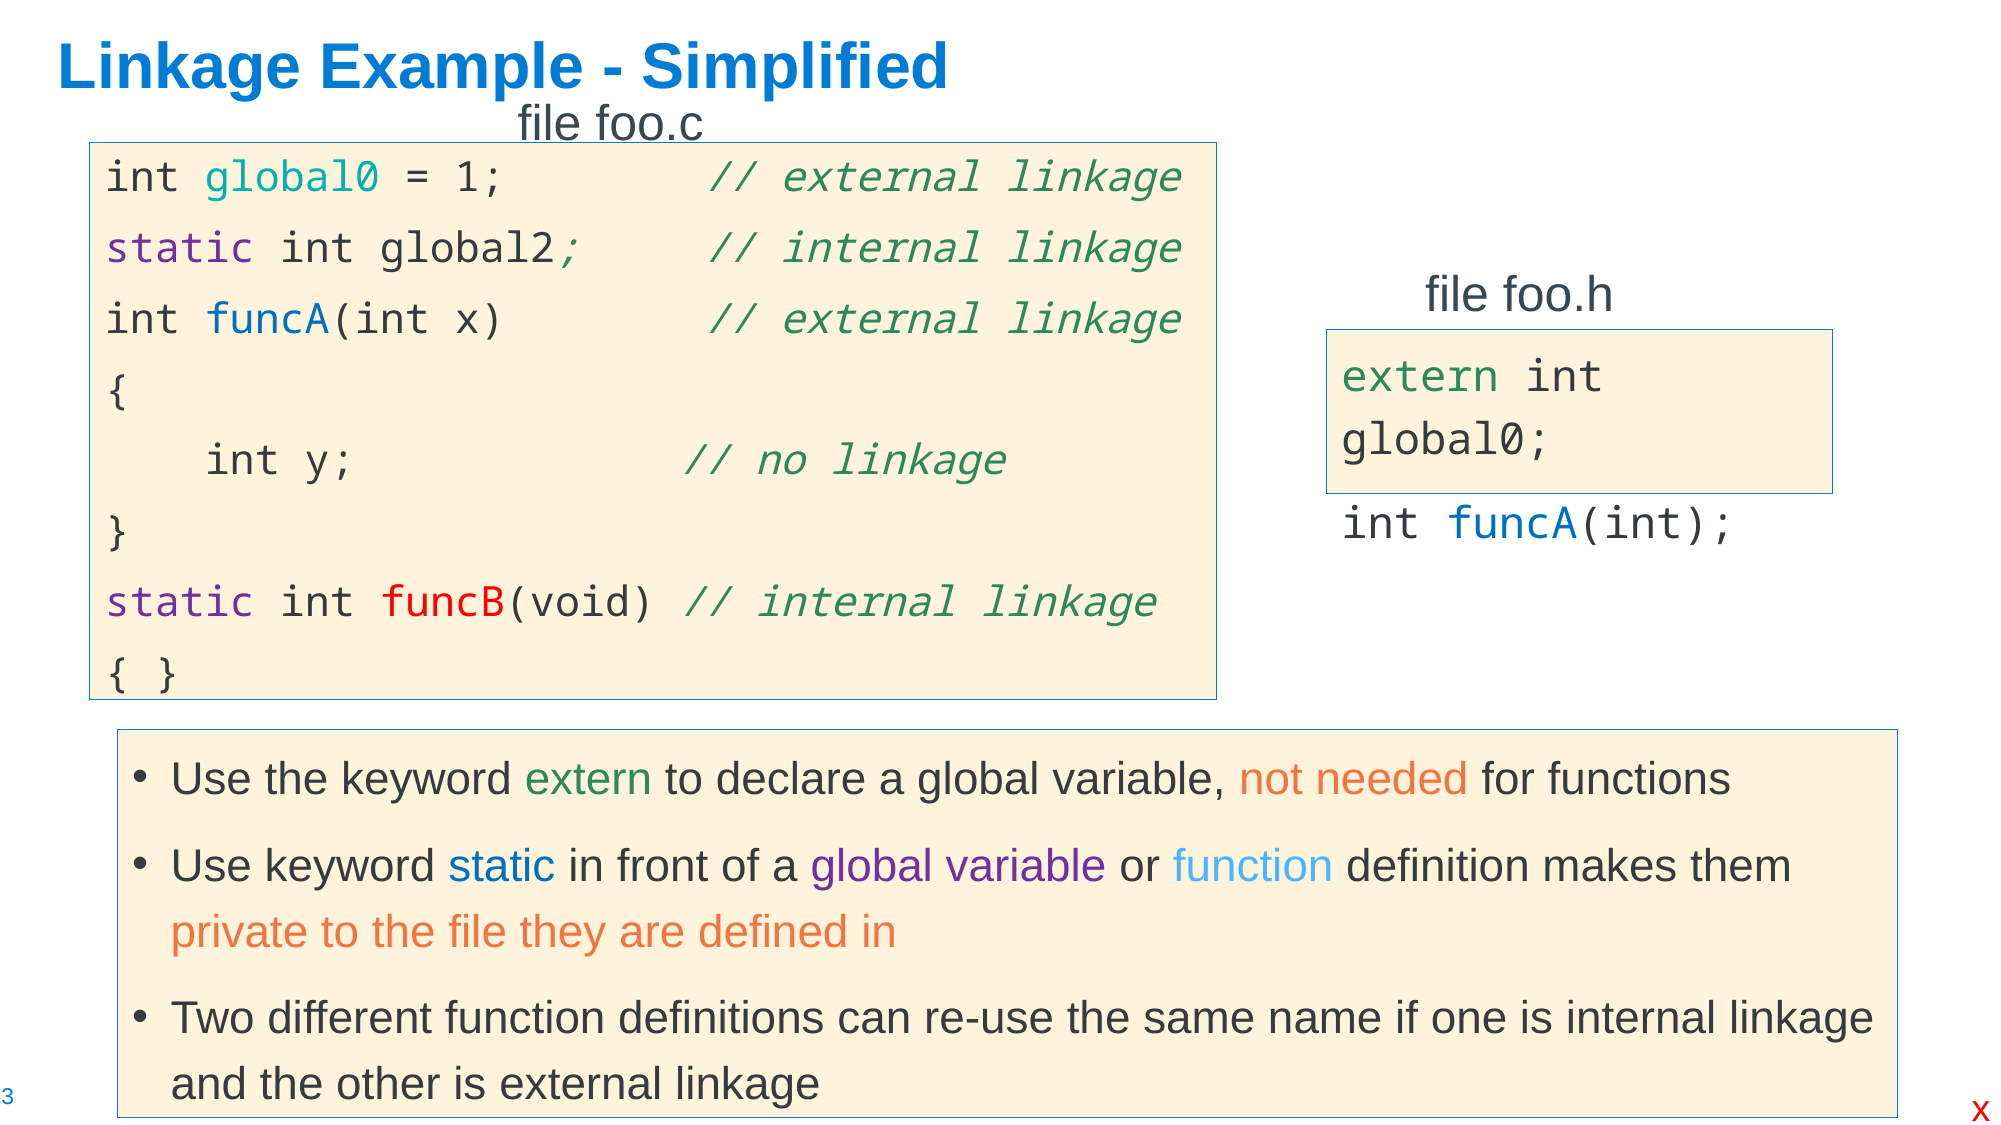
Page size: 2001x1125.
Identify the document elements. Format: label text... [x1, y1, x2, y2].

title Linkage Example - Simplified [42, 0, 1768, 111]
text_box file foo.c [502, 83, 719, 142]
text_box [1326, 253, 1833, 494]
text_box x [1956, 1076, 2000, 1125]
list Use the keyword extern to declare a global variable, not needed for functions Use keyword static in front of a global variable or function definition makes them private to the file they are defined in Two different function definitions can re-use the same name if one is internal linkage and the other is external linkage [117, 729, 1898, 1118]
text_box int global0 = 1; // external linkage static int global2; // internal linkage int funcA(int x) // external linkage { int y; // no linkage } static int funcB(void) // internal linkage { } [89, 142, 1217, 700]
